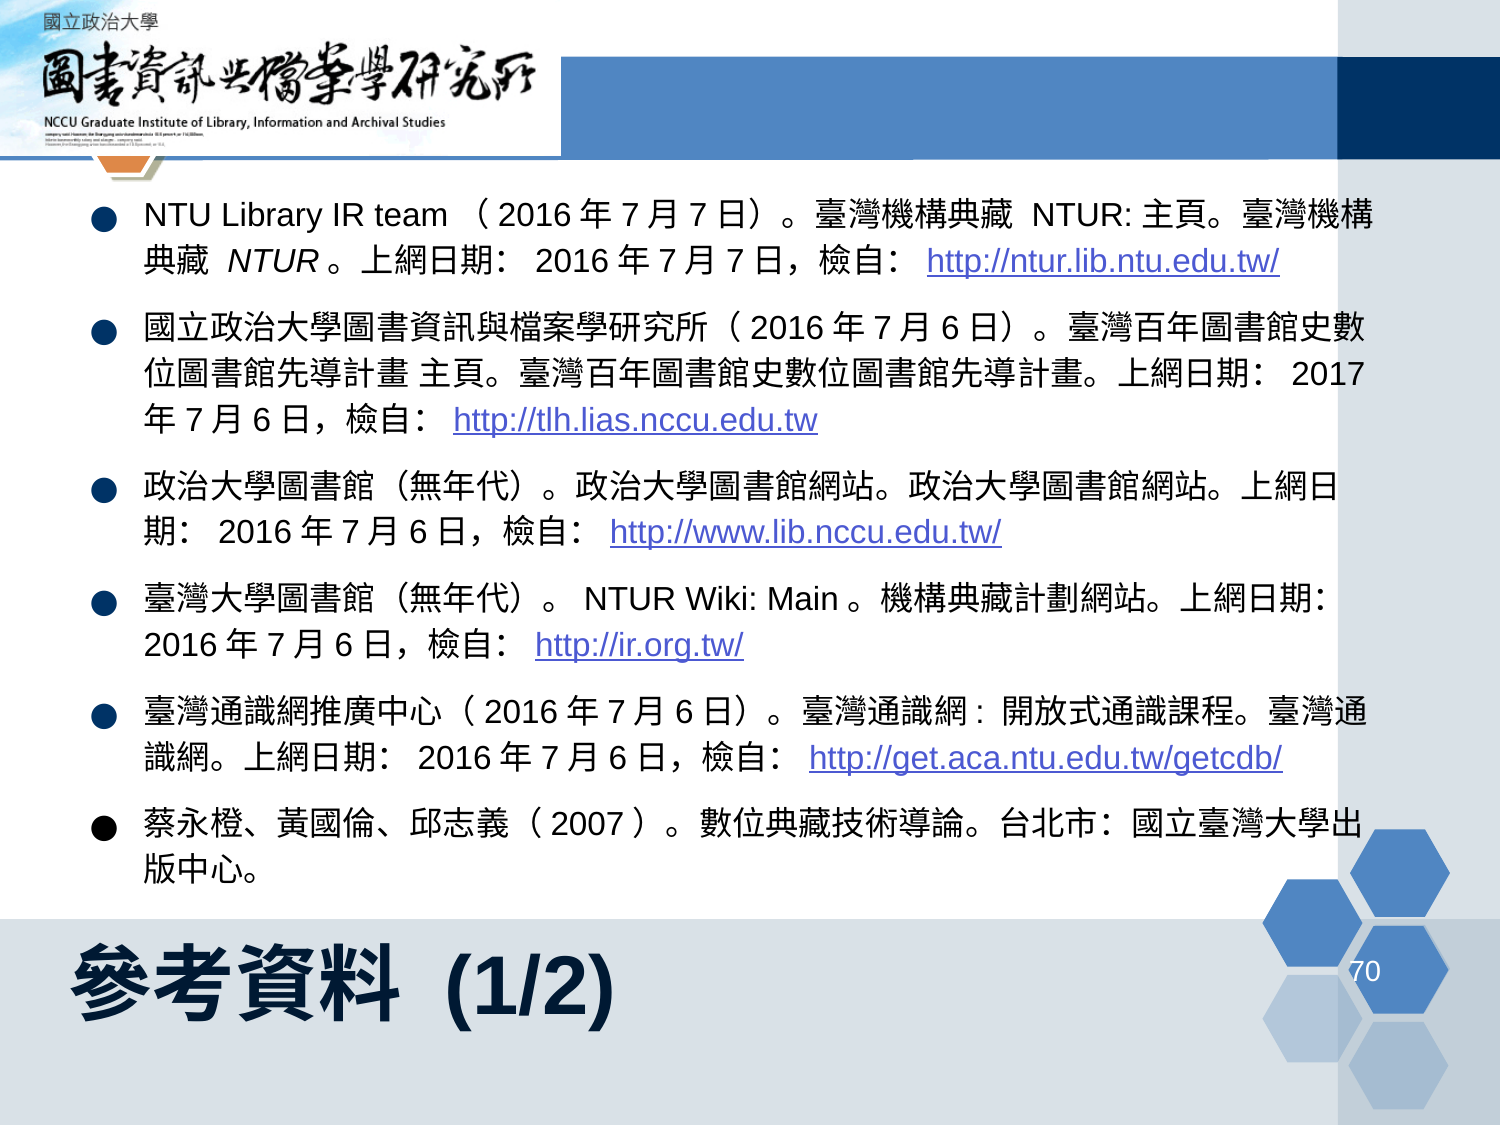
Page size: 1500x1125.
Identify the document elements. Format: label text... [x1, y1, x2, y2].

picture [0, 0, 561, 156]
title 參考資料 (1/2) [53, 915, 1244, 1025]
list NTU Library IR team（2016年7月7日）。臺灣機構典藏 NTUR:主頁。臺灣機構典藏 NTUR。上網日期：2016年7月7日，檢自：http://ntur.lib.ntu.edu.tw/ 國立政治大學圖書資訊與檔案學研究所（2016年7月6日）。臺灣百年圖書館史數位圖書館先導計畫 主頁。臺灣百年圖書館史數位圖書館先導計畫。上網日期：2017年7月6日，檢自：http://tlh.lias.nccu.edu.tw 政治大學圖書館（無年代）。政治大學圖書館網站。政治大學圖書館網站。上網日期：2016年7月6日，檢自：http://www.lib.nccu.edu.tw/ 臺灣大學圖書館（無年代）。NTUR Wiki: Main。機構典藏計劃網站。上網日期：2016年7月6日，檢自：http://ir.org.tw/ 臺灣通識網推廣中心（2016年7月6日）。臺灣通識網: 開放式通識課程。臺灣通識網。上網日期：2016年7月6日，檢自：http://get.aca.ntu.edu.tw/getcdb/ 蔡永橙、黃國倫、邱志義（2007）。數位典藏技術導論。台北市：國立臺灣大學出版中心。 [53, 172, 1412, 897]
slide_number ‹#› [1333, 951, 1460, 989]
